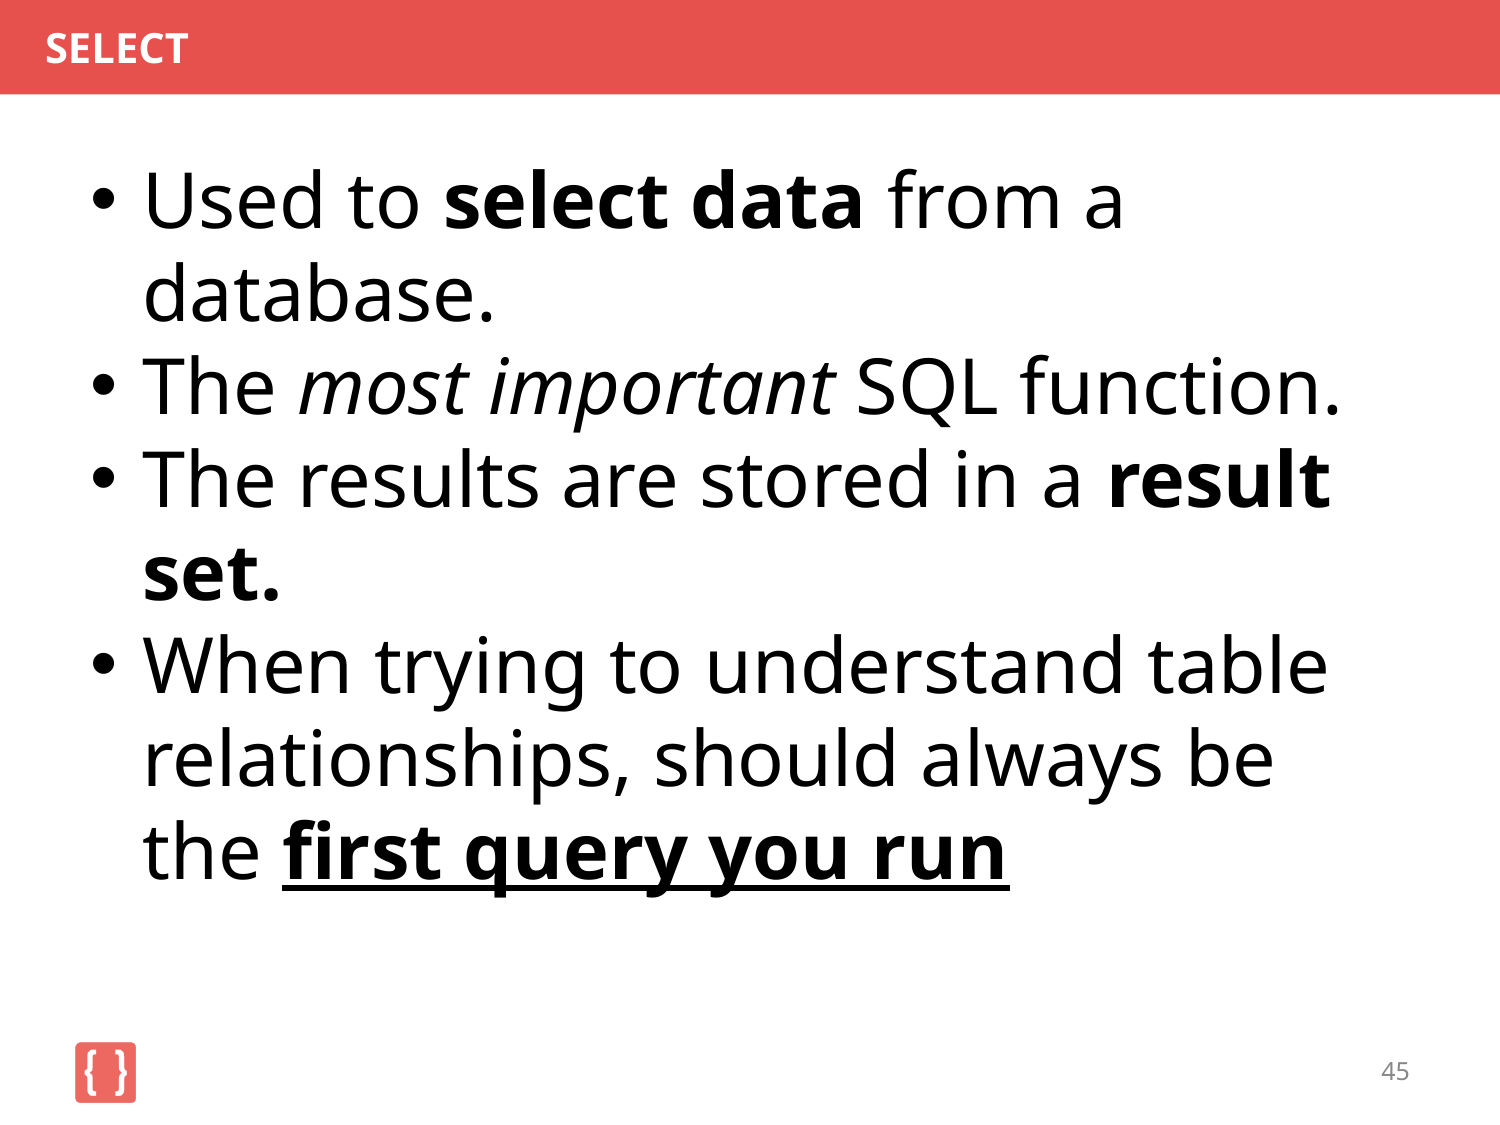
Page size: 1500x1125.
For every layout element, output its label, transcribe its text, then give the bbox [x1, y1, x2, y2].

slide_number 45 [1074, 1042, 1425, 1103]
title SELECT [0, 0, 1500, 95]
picture [75, 1042, 136, 1103]
list Used to select data from a database. The most important SQL function. The results are stored in a result set. When trying to understand table relationships, should always be the first query you run [75, 143, 1425, 1037]
